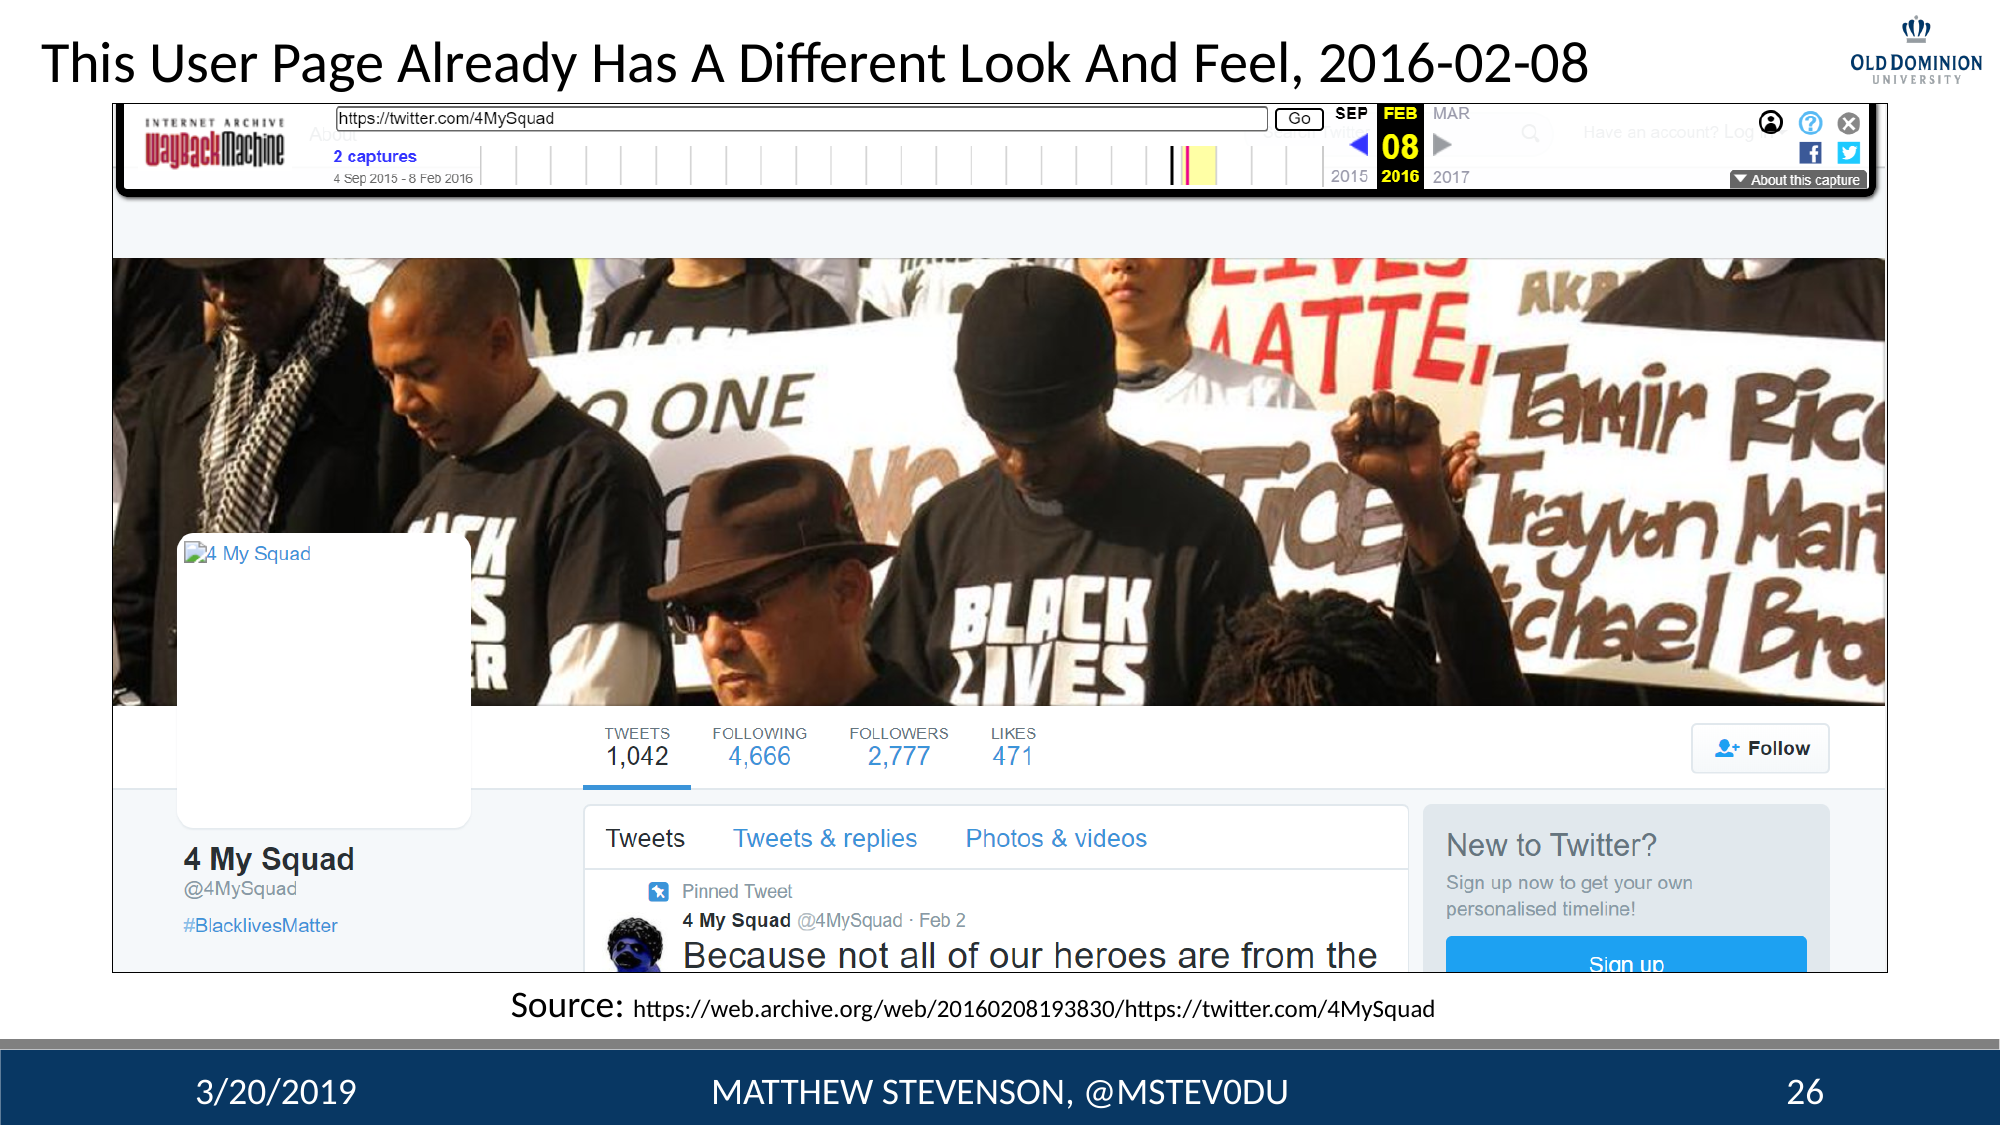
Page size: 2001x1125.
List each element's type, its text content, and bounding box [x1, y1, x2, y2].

text_box This User Page Already Has A Different Look And Feel, 2016-02-08 [26, 16, 1647, 102]
picture [111, 103, 1889, 973]
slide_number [180, 1059, 586, 1120]
slide_number 26 [1624, 1059, 1840, 1120]
picture [1851, 15, 1982, 84]
footer Matthew Stevenson, @mstev0du [604, 1059, 1396, 1120]
text_box Source: https://web.archive.org/web/20160208193830/https://twitter.com/4MySquad [496, 983, 1706, 1033]
